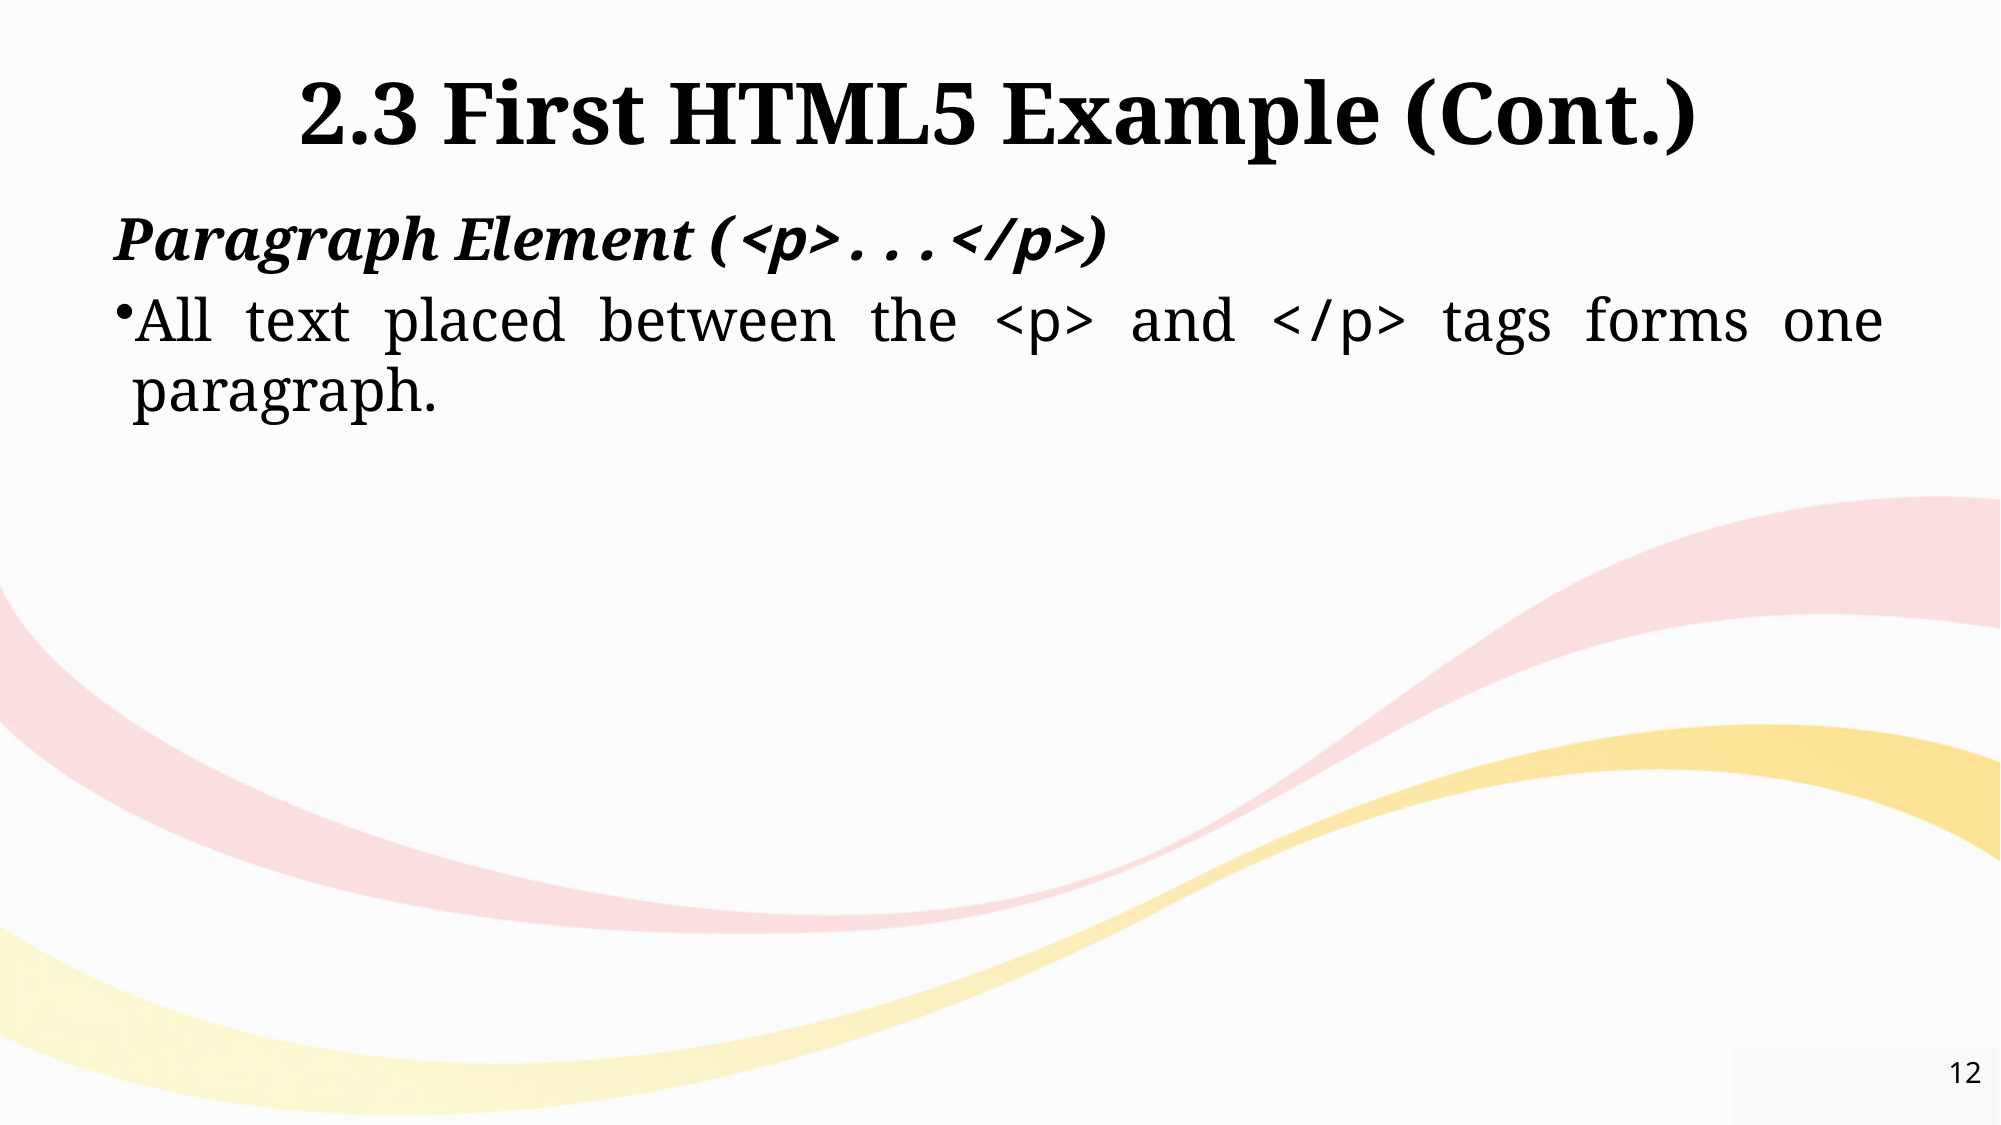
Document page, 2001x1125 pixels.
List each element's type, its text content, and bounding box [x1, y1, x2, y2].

list Paragraph Element (<p>...</p>) All text placed between the <p> and </p> tags forms one paragraph. [99, 194, 1900, 1005]
picture [0, 0, 2001, 1125]
slide_number 12 [1733, 1046, 1998, 1125]
title 2.3 First HTML5 Example (Cont.) [99, 45, 1900, 175]
